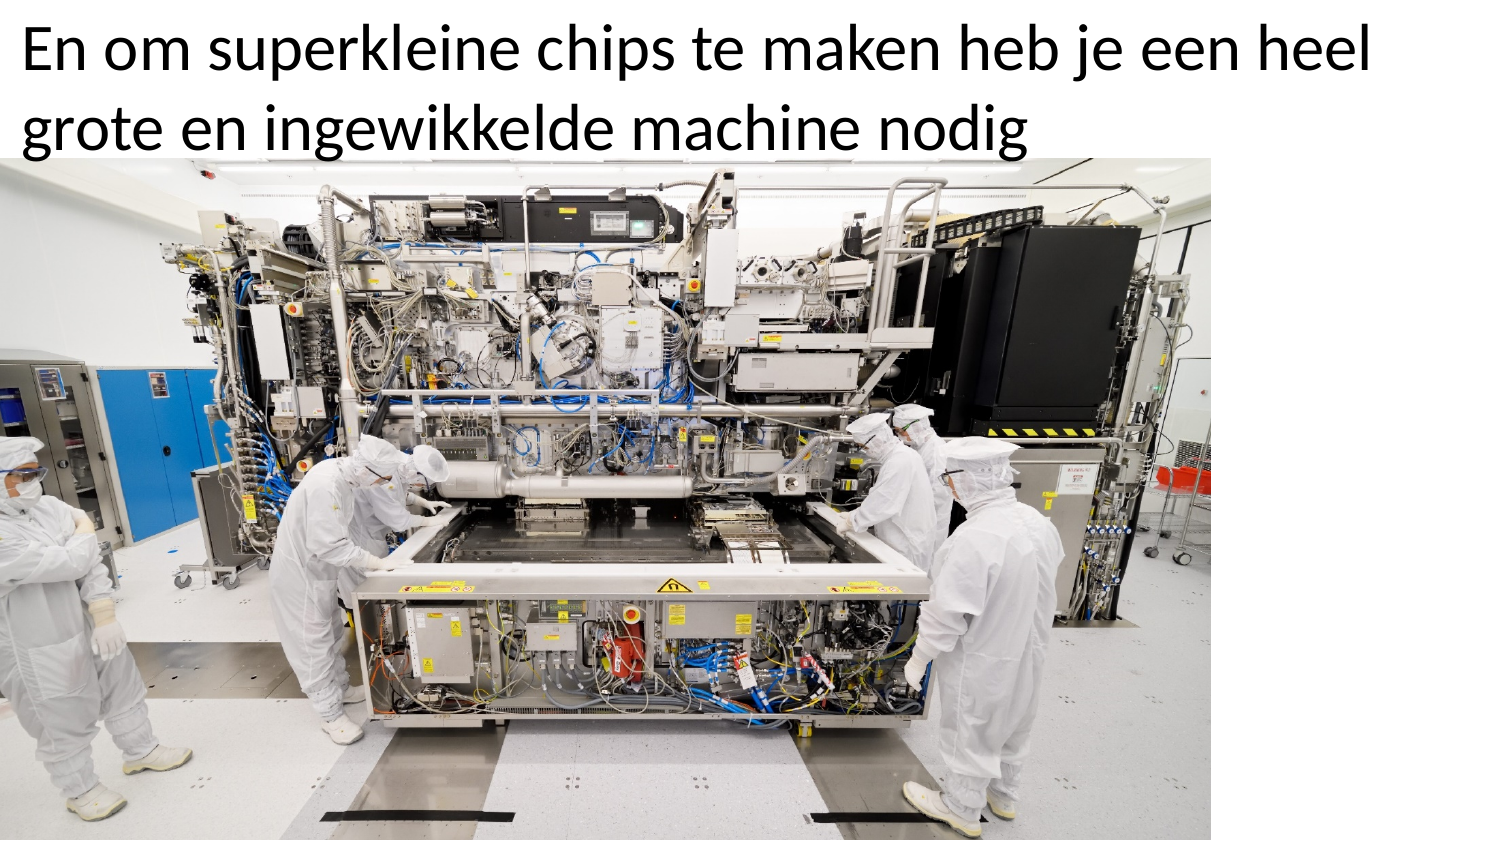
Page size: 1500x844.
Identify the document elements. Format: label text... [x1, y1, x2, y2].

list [0, 158, 1211, 841]
text_box En om superkleine chips te maken heb je een heel grote en ingewikkelde machine nodig [6, 0, 1389, 172]
